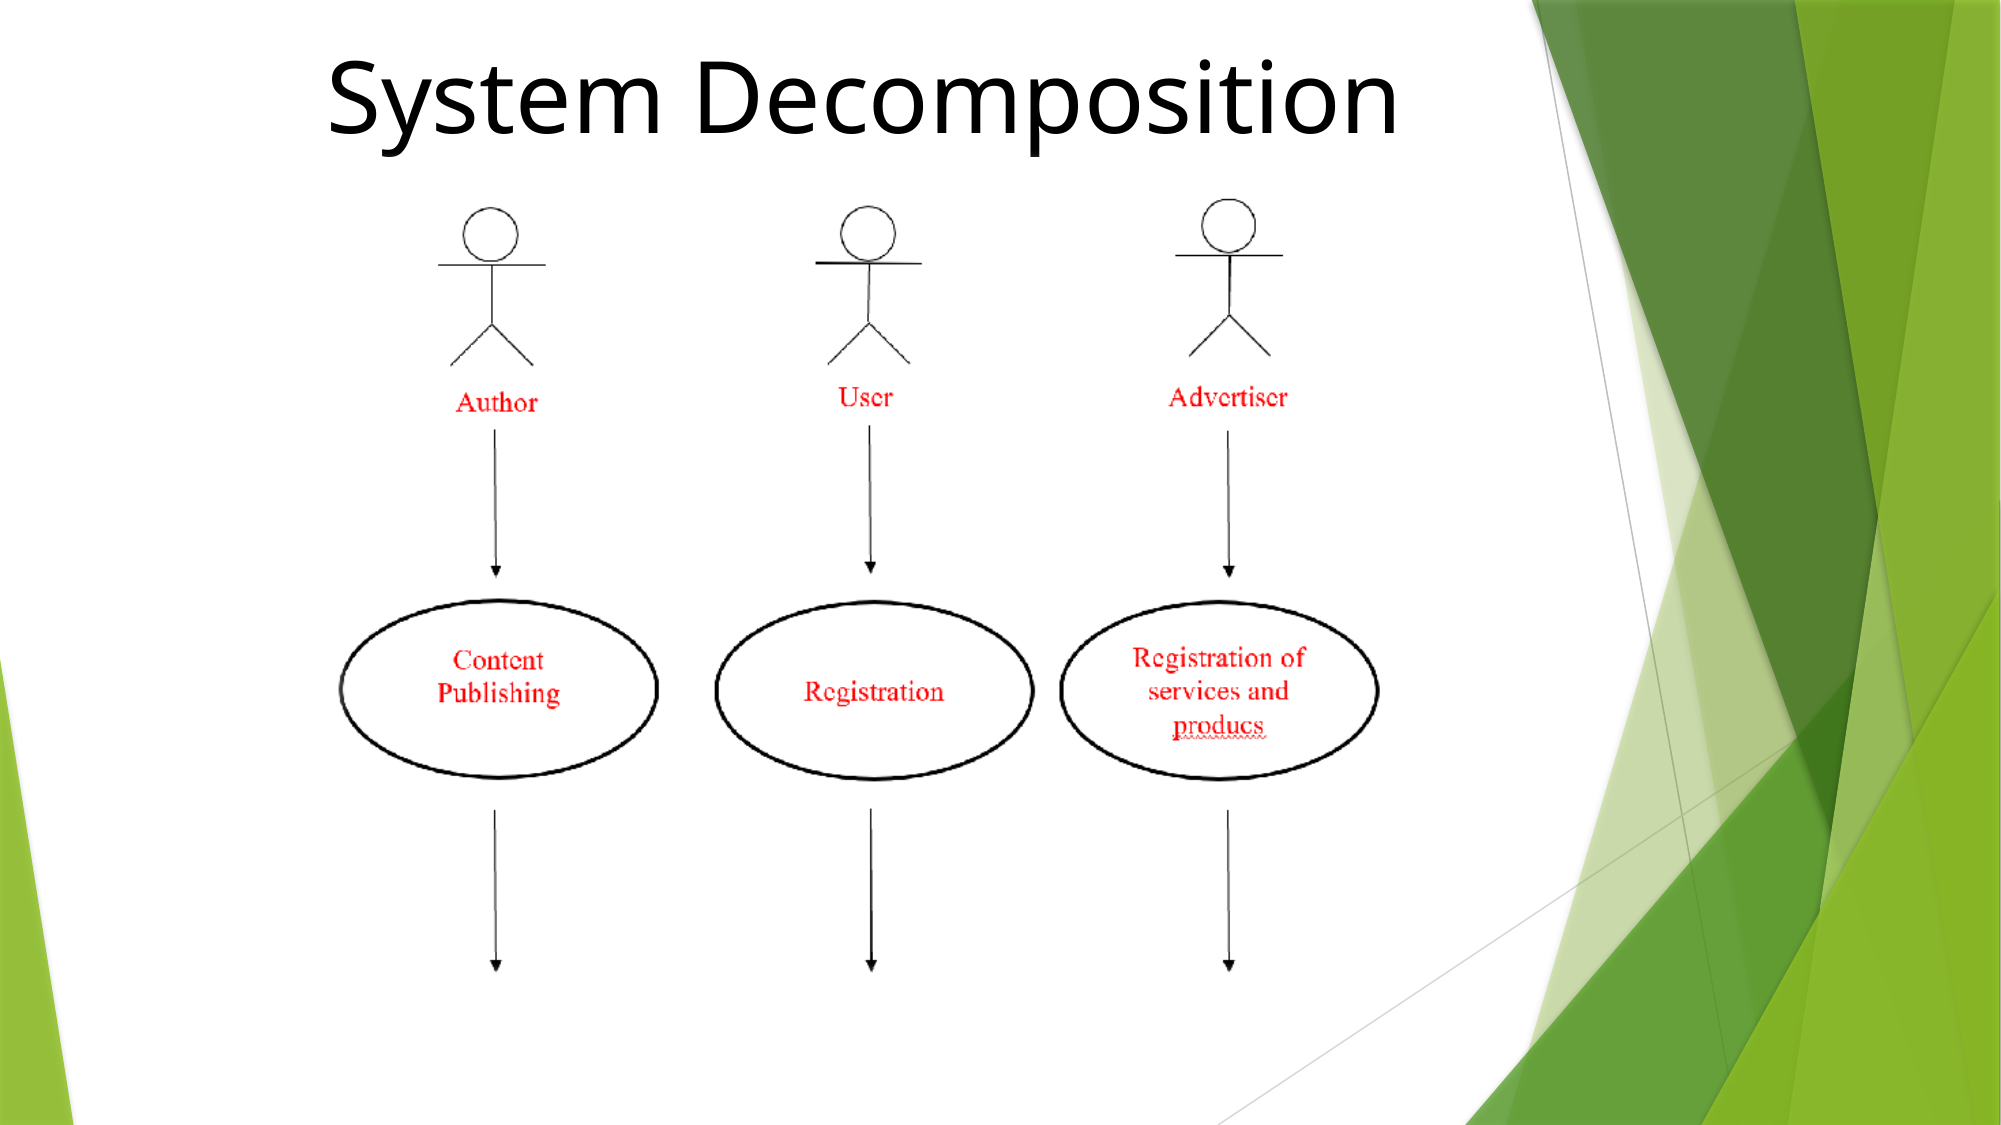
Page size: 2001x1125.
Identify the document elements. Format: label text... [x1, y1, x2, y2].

picture [316, 149, 1415, 997]
title System Decomposition [128, 0, 1602, 162]
